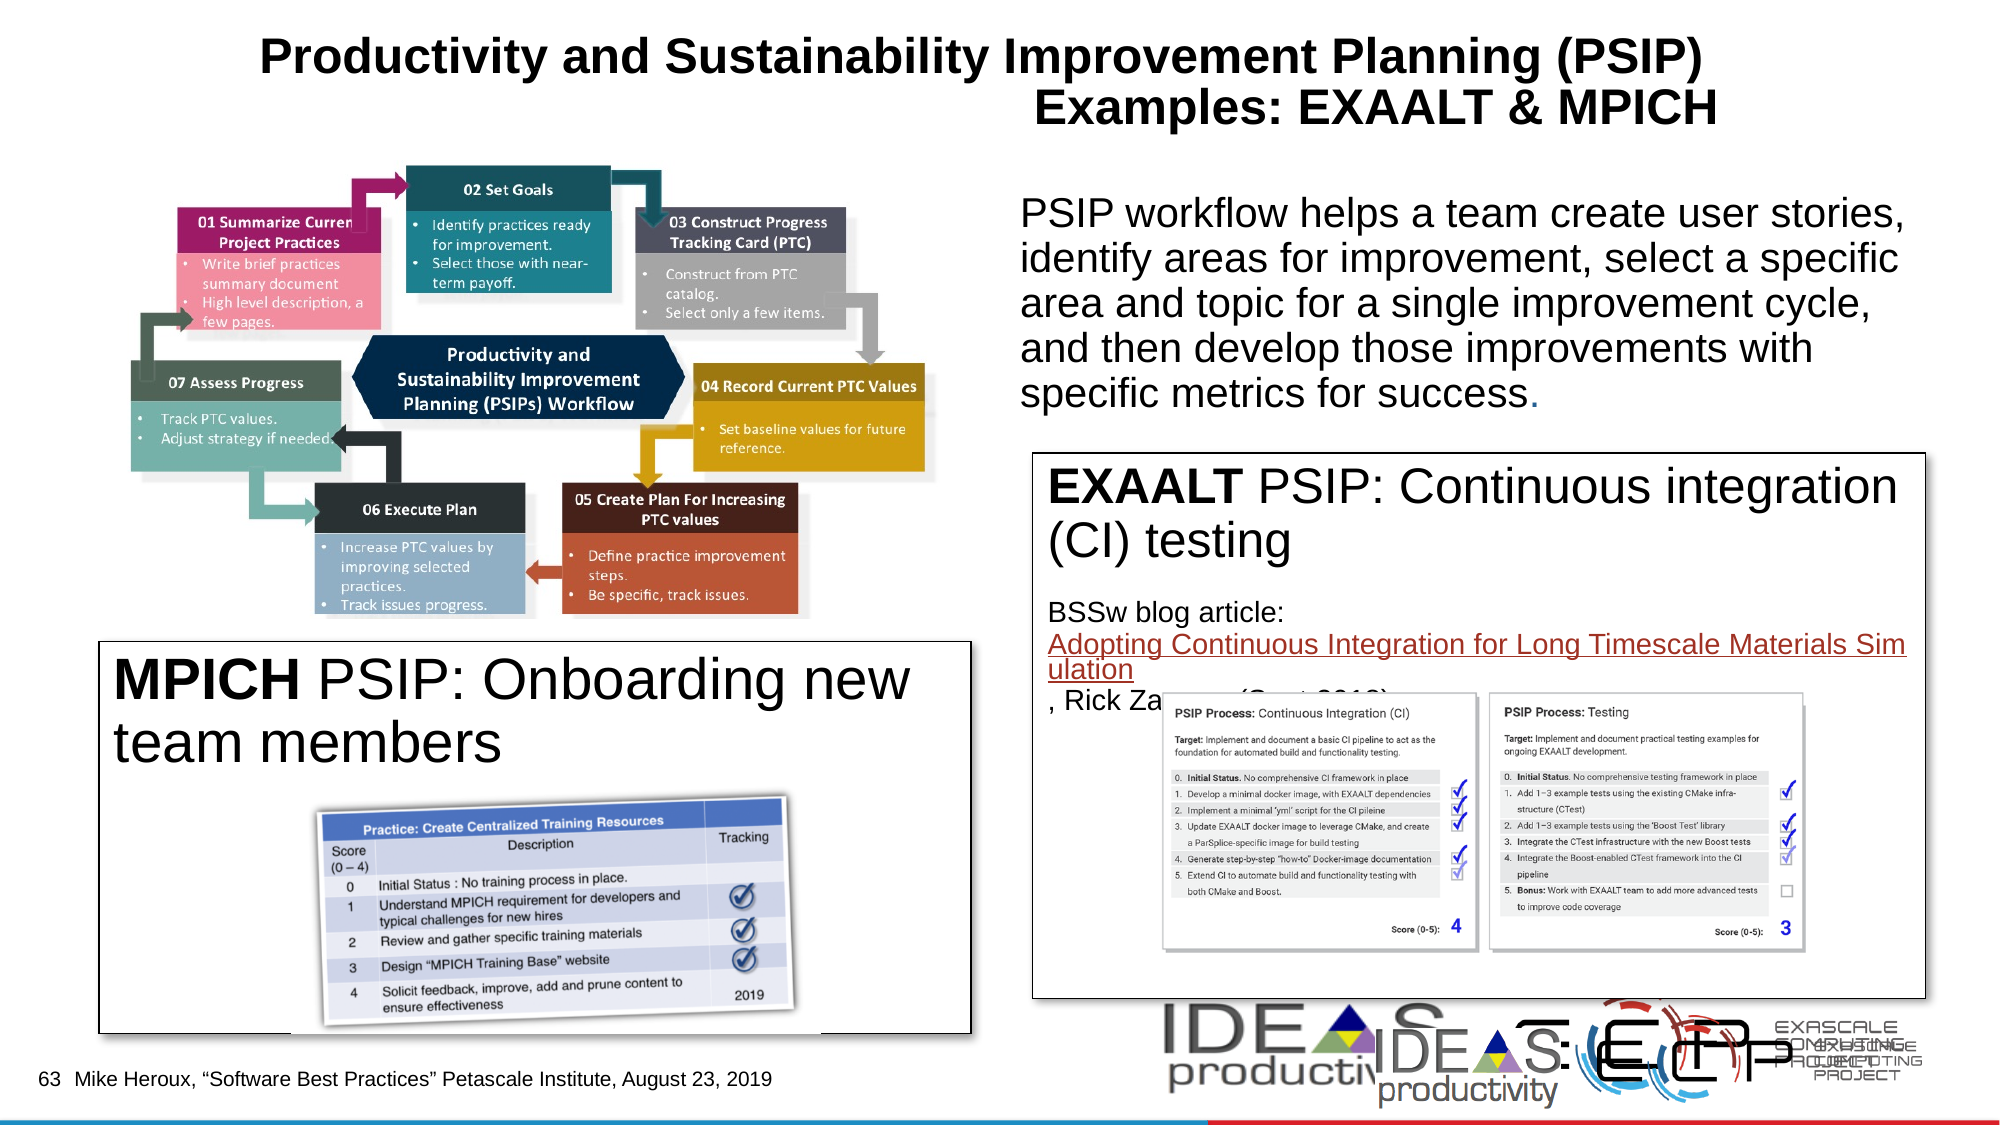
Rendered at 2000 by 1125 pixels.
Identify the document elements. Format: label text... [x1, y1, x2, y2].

title Productivity and Sustainability Improvement Planning (PSIP) Examples: EXAALT & MPICH [0, 25, 1734, 176]
picture [1152, 999, 1922, 1109]
list MPICH PSIP: Onboarding new team members [98, 641, 972, 1034]
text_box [1032, 452, 1926, 999]
picture [291, 777, 821, 1034]
text_box PSIP workflow helps a team create user stories, identify areas for improvement, select a specific area and topic for a single improvement cycle, and then develop those improvements with specific metrics for success. [1004, 183, 1963, 421]
picture [98, 160, 941, 619]
